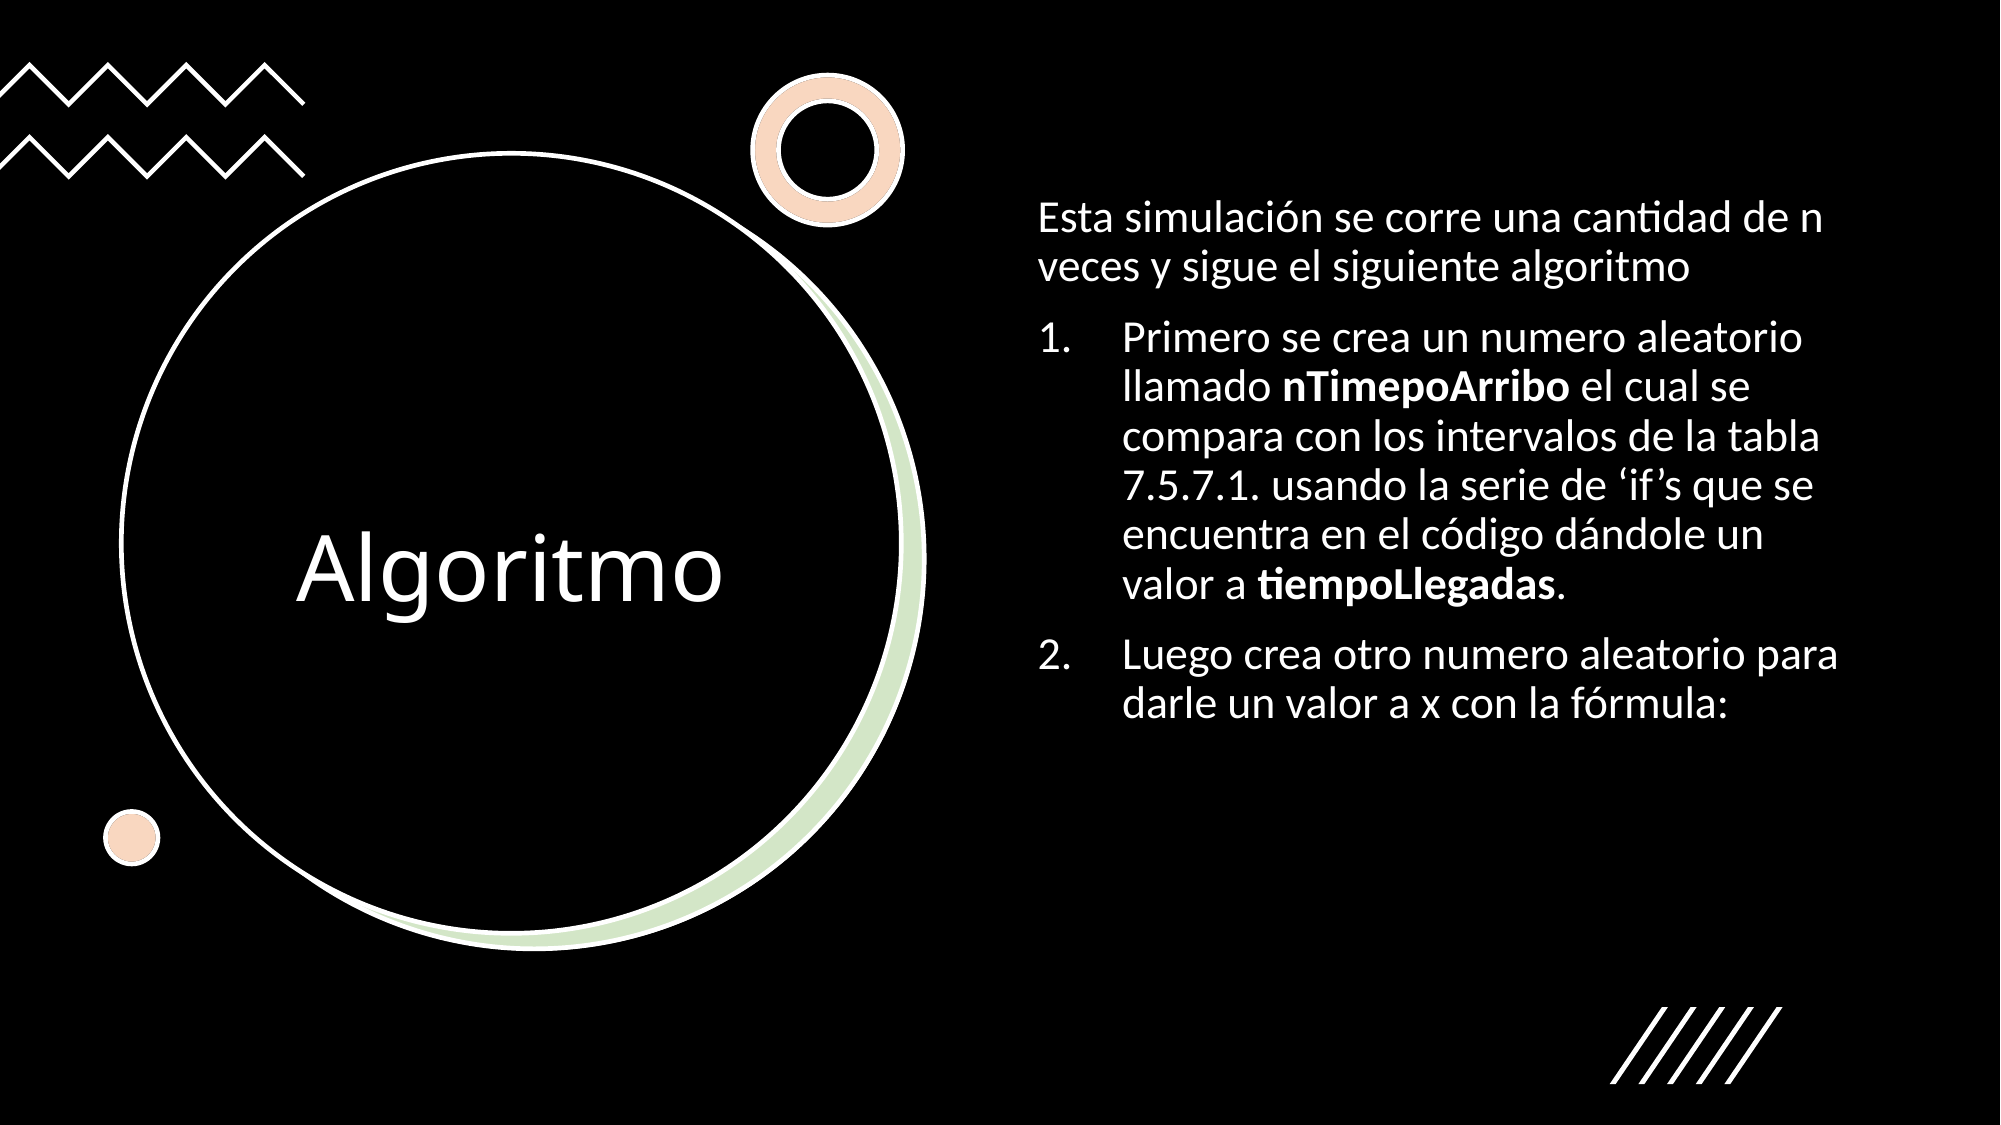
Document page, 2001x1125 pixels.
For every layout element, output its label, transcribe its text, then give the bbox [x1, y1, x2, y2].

text_box [842, 317, 926, 801]
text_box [1609, 1007, 1783, 1085]
title Algoritmo [180, 307, 842, 836]
text_box [120, 335, 180, 752]
text_box [251, 836, 771, 935]
text_box [0, 0, 2000, 1125]
text_box [311, 836, 811, 950]
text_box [0, 61, 306, 180]
text_box [104, 810, 160, 866]
text_box [842, 334, 903, 752]
text_box [750, 232, 834, 307]
text_box [751, 74, 904, 227]
text_box [199, 152, 823, 307]
